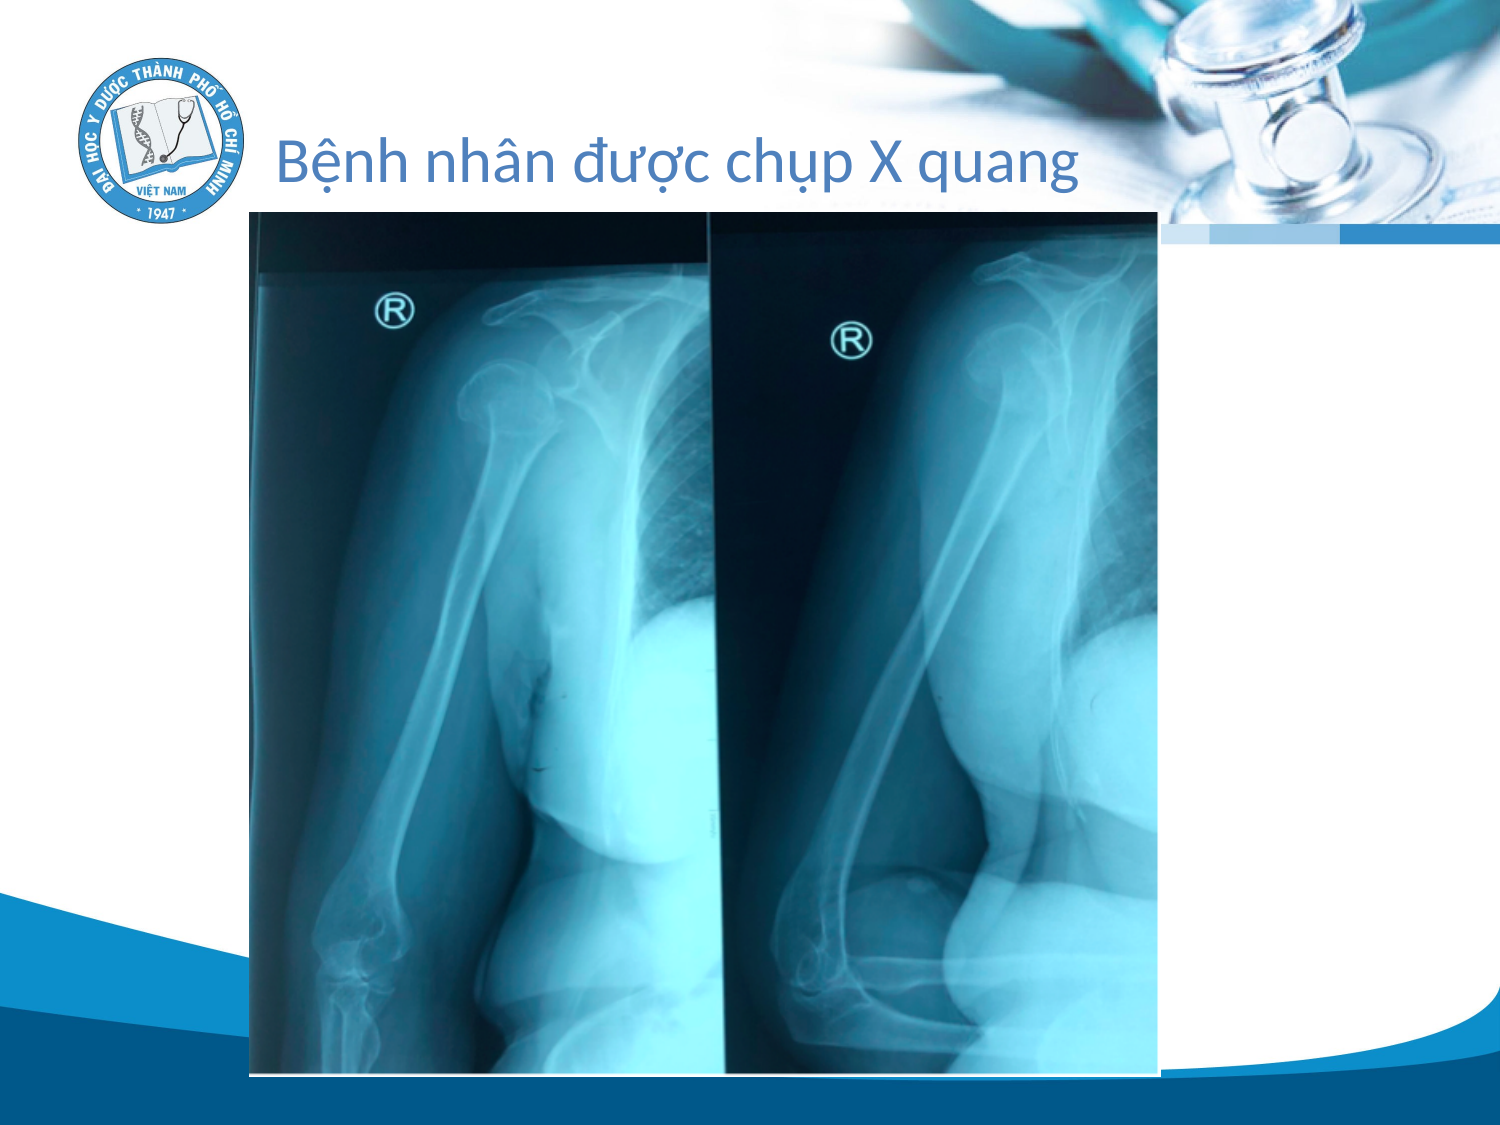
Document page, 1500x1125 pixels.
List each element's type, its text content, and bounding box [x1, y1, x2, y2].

title Bệnh nhân được chụp X quang [275, 117, 1225, 196]
picture [0, 0, 1500, 1125]
